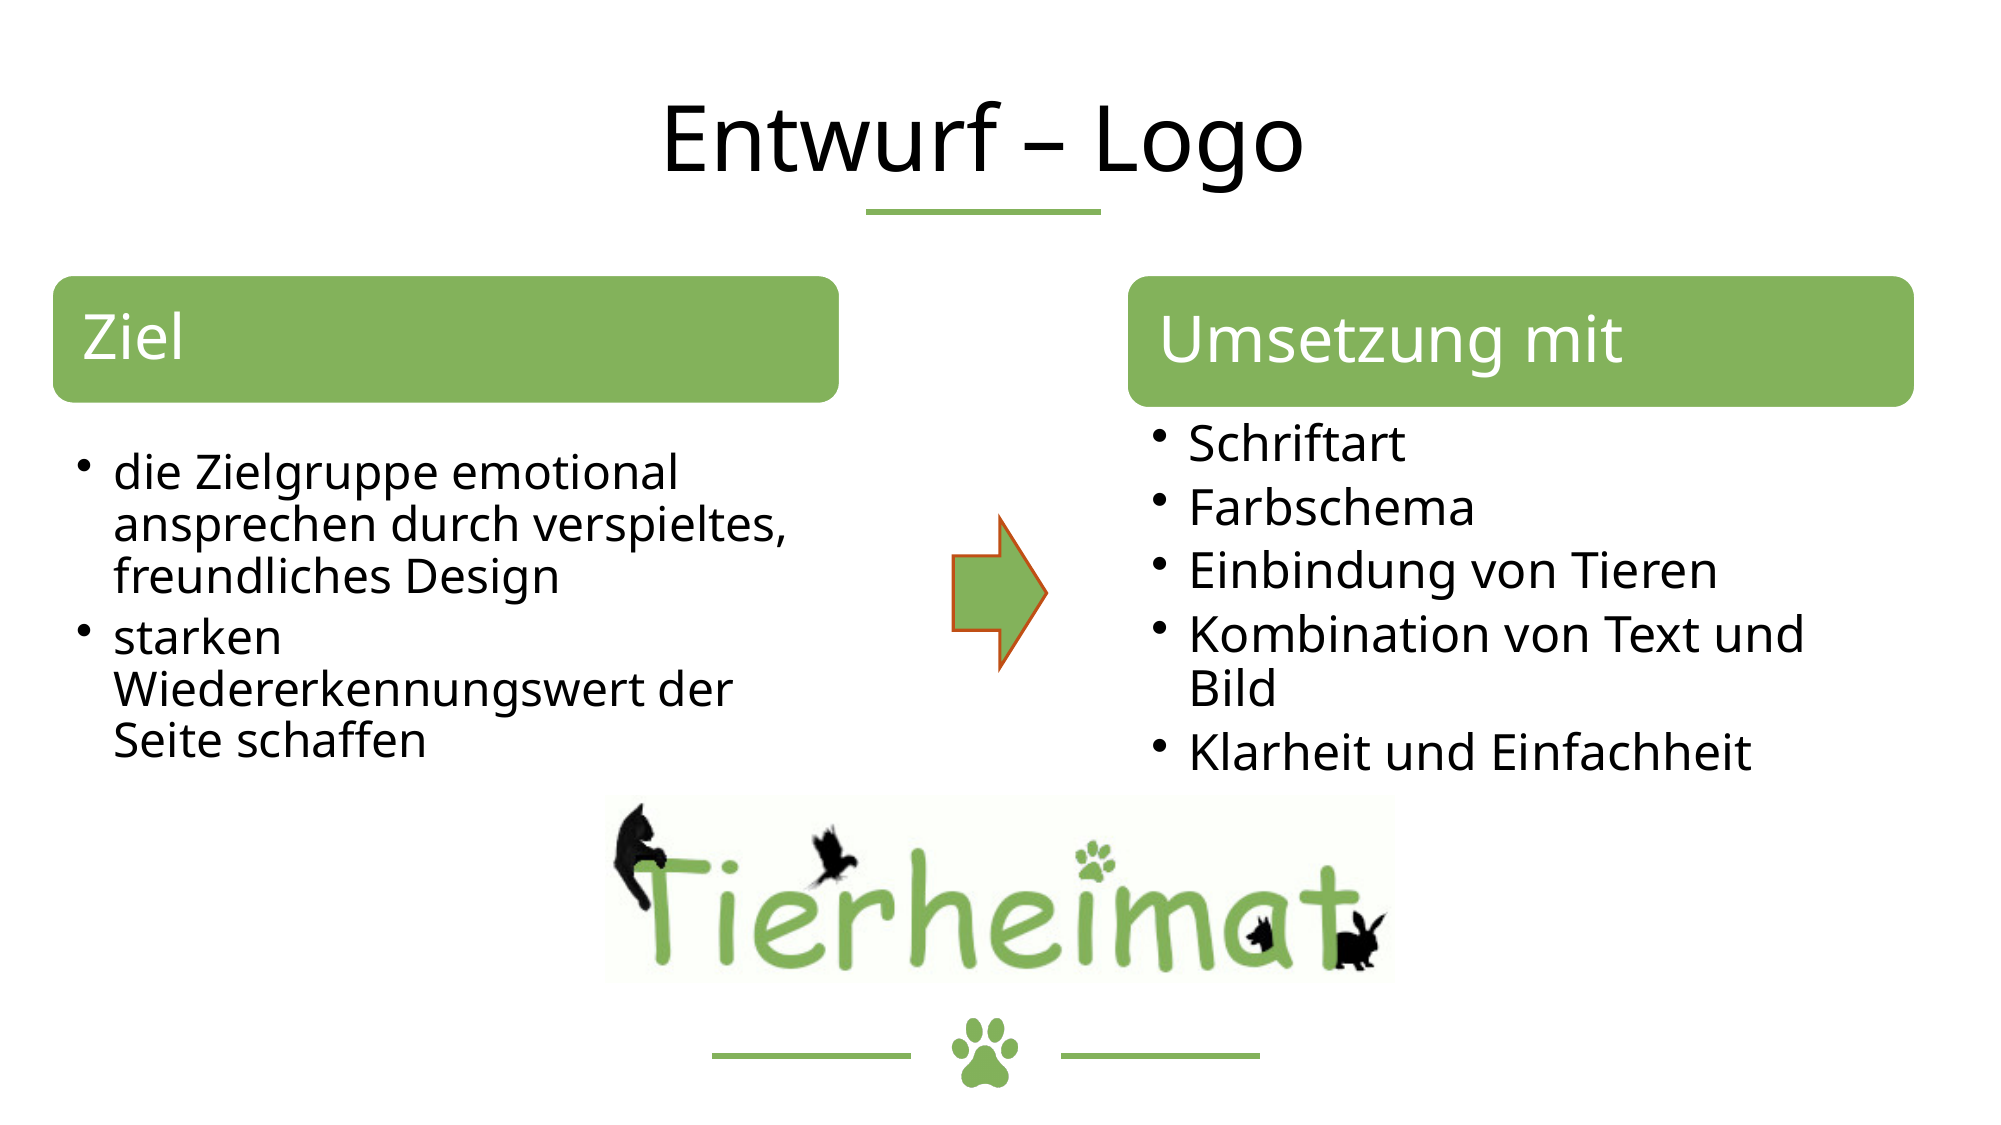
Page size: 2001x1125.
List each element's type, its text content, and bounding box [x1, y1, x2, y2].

picture [604, 794, 1396, 984]
picture [944, 1002, 1021, 1096]
text_box [951, 513, 1049, 673]
title Entwurf – Logo [51, 30, 1916, 253]
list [50, 274, 842, 868]
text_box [1125, 274, 1917, 868]
